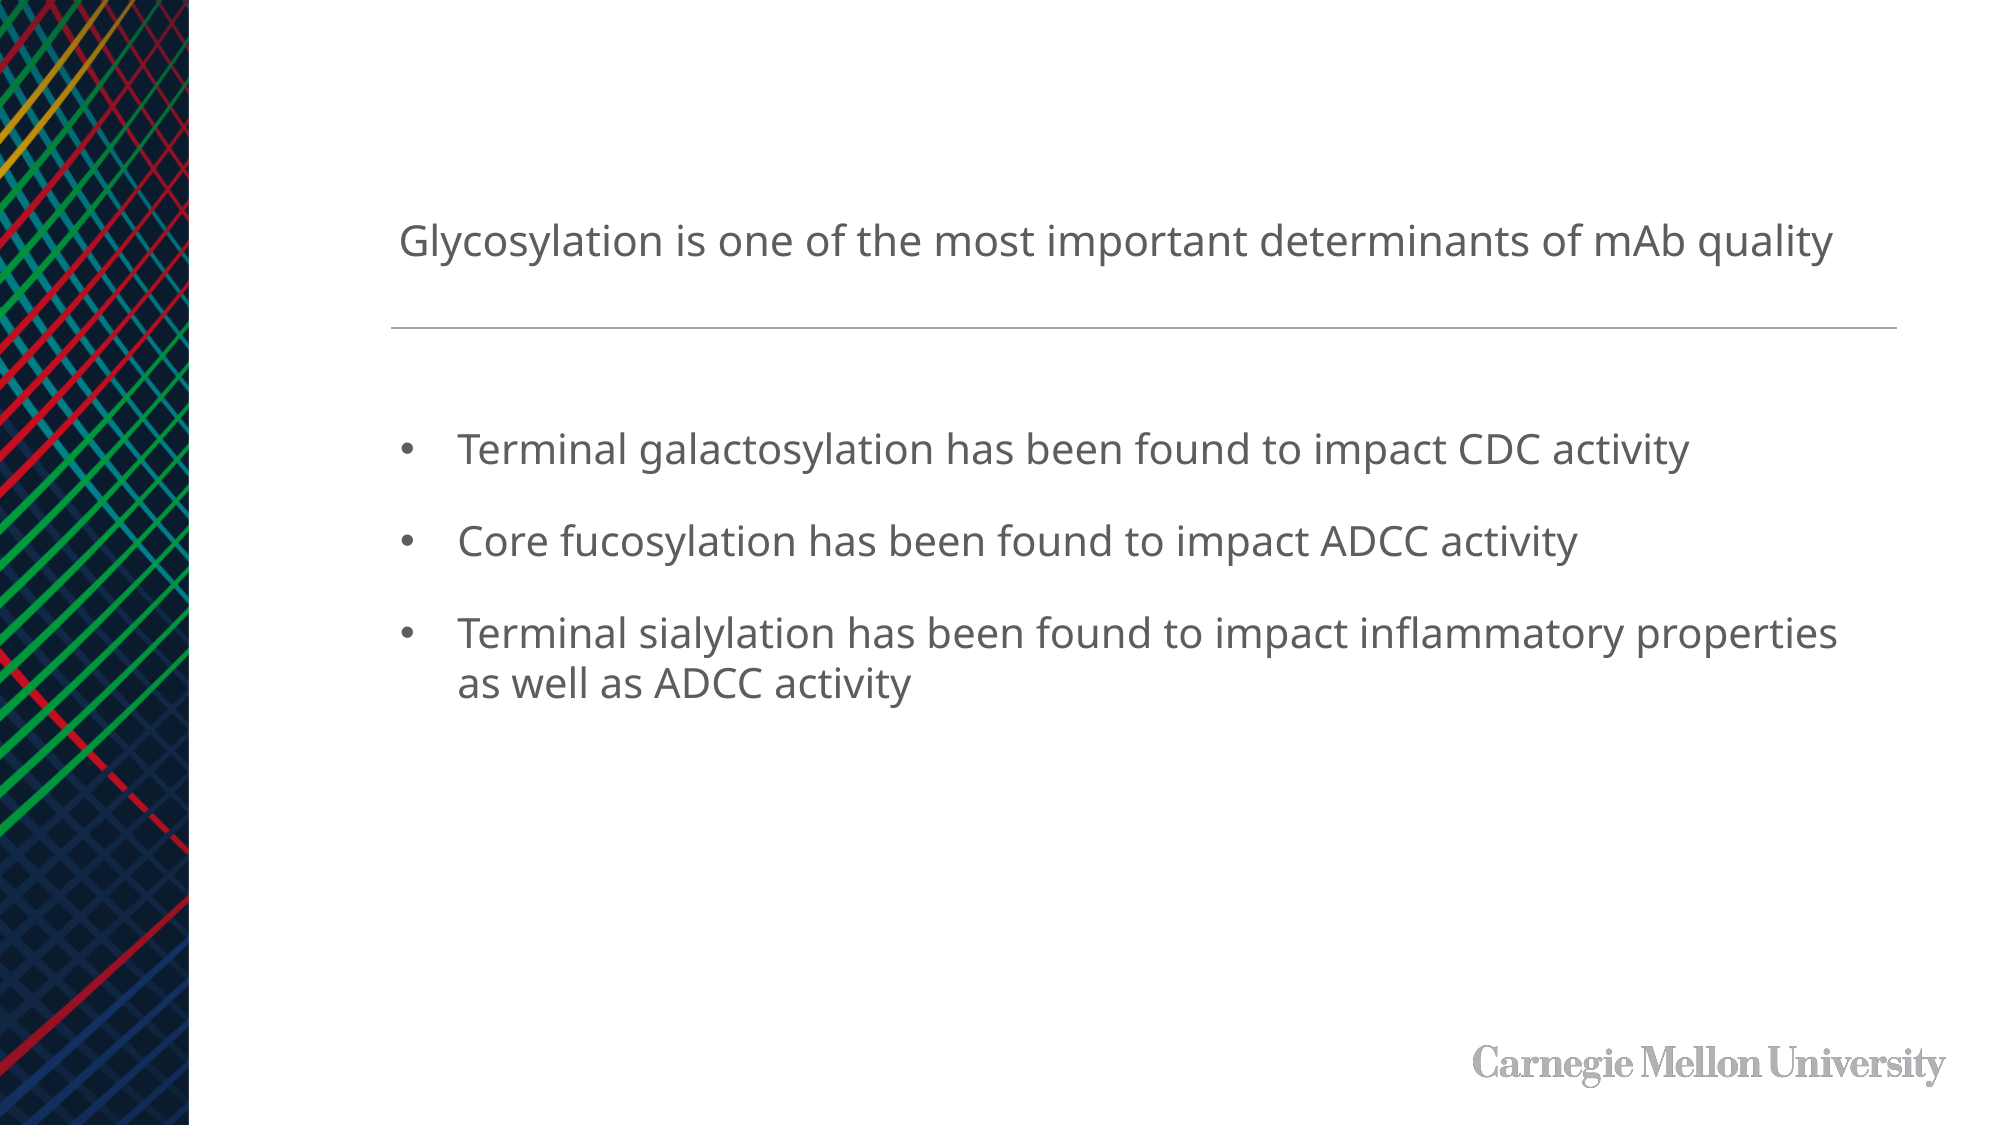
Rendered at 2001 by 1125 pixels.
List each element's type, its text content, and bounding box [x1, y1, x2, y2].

list Glycosylation is one of the most important determinants of mAb quality [390, 189, 1853, 297]
picture [0, 0, 188, 1125]
picture [1473, 1045, 1946, 1088]
list Terminal galactosylation has been found to impact CDC activity Core fucosylation has been found to impact ADCC activity Terminal sialylation has been found to impact inflammatory properties as well as ADCC activity [392, 415, 1853, 920]
